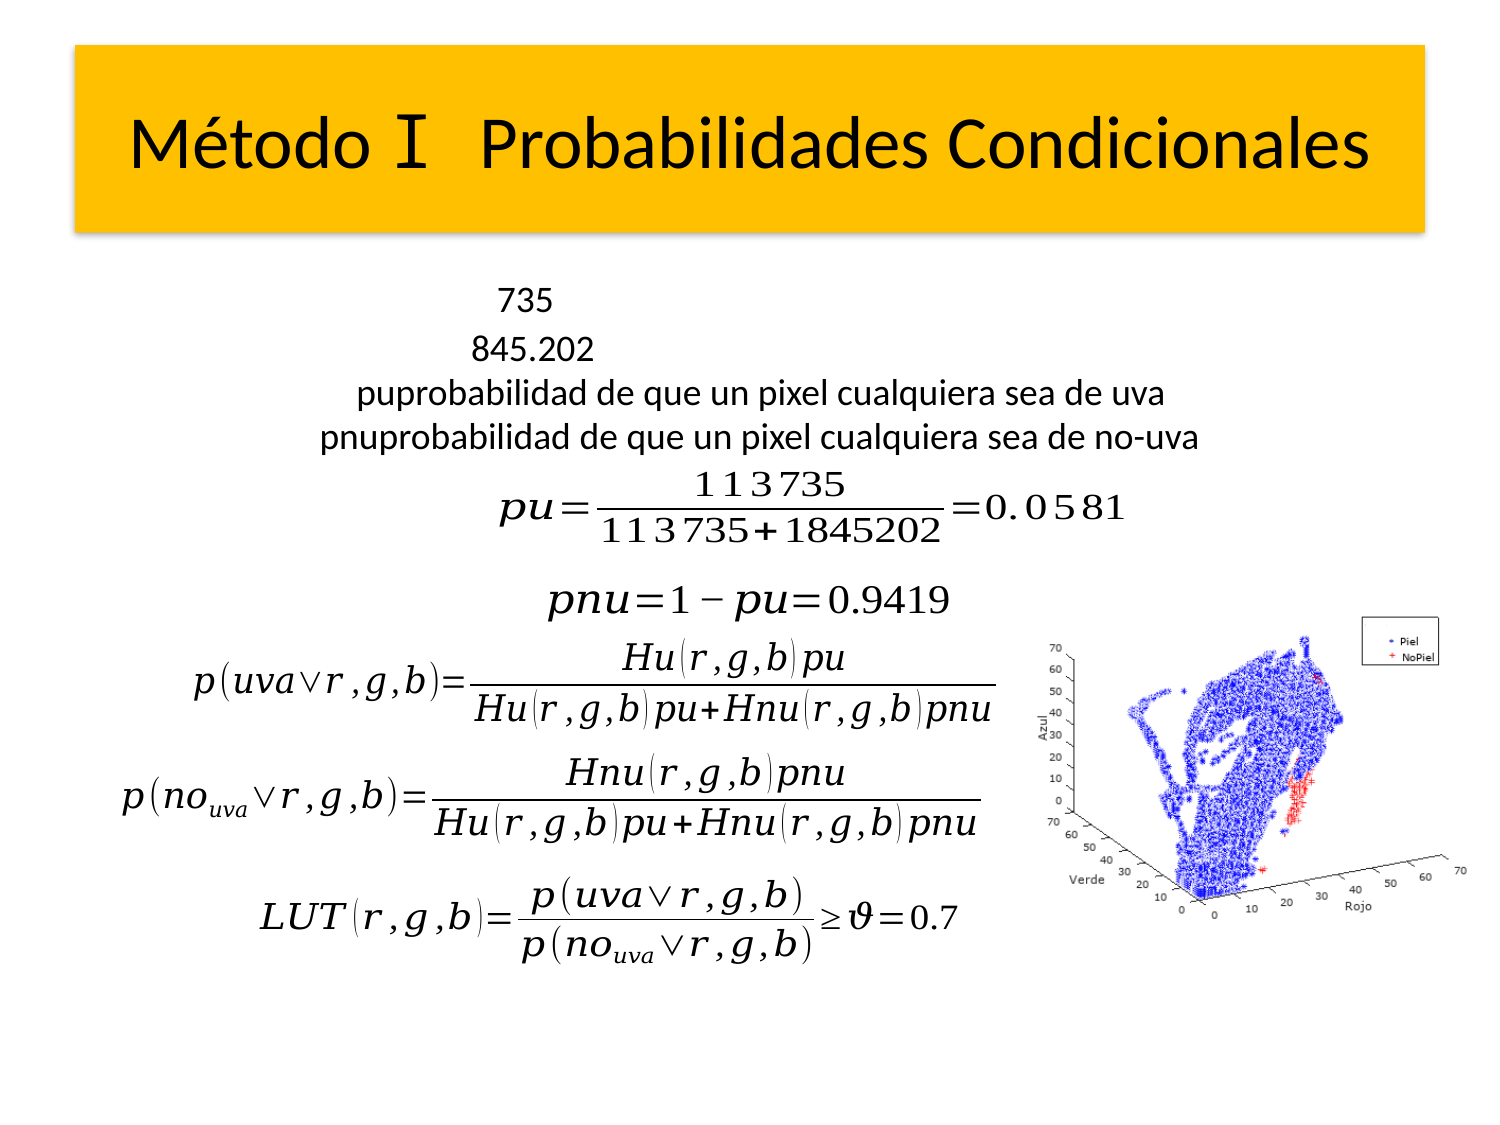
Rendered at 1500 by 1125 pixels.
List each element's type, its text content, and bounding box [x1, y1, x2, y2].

title Método I Probabilidades Condicionales [75, 45, 1425, 233]
picture [1013, 588, 1490, 939]
